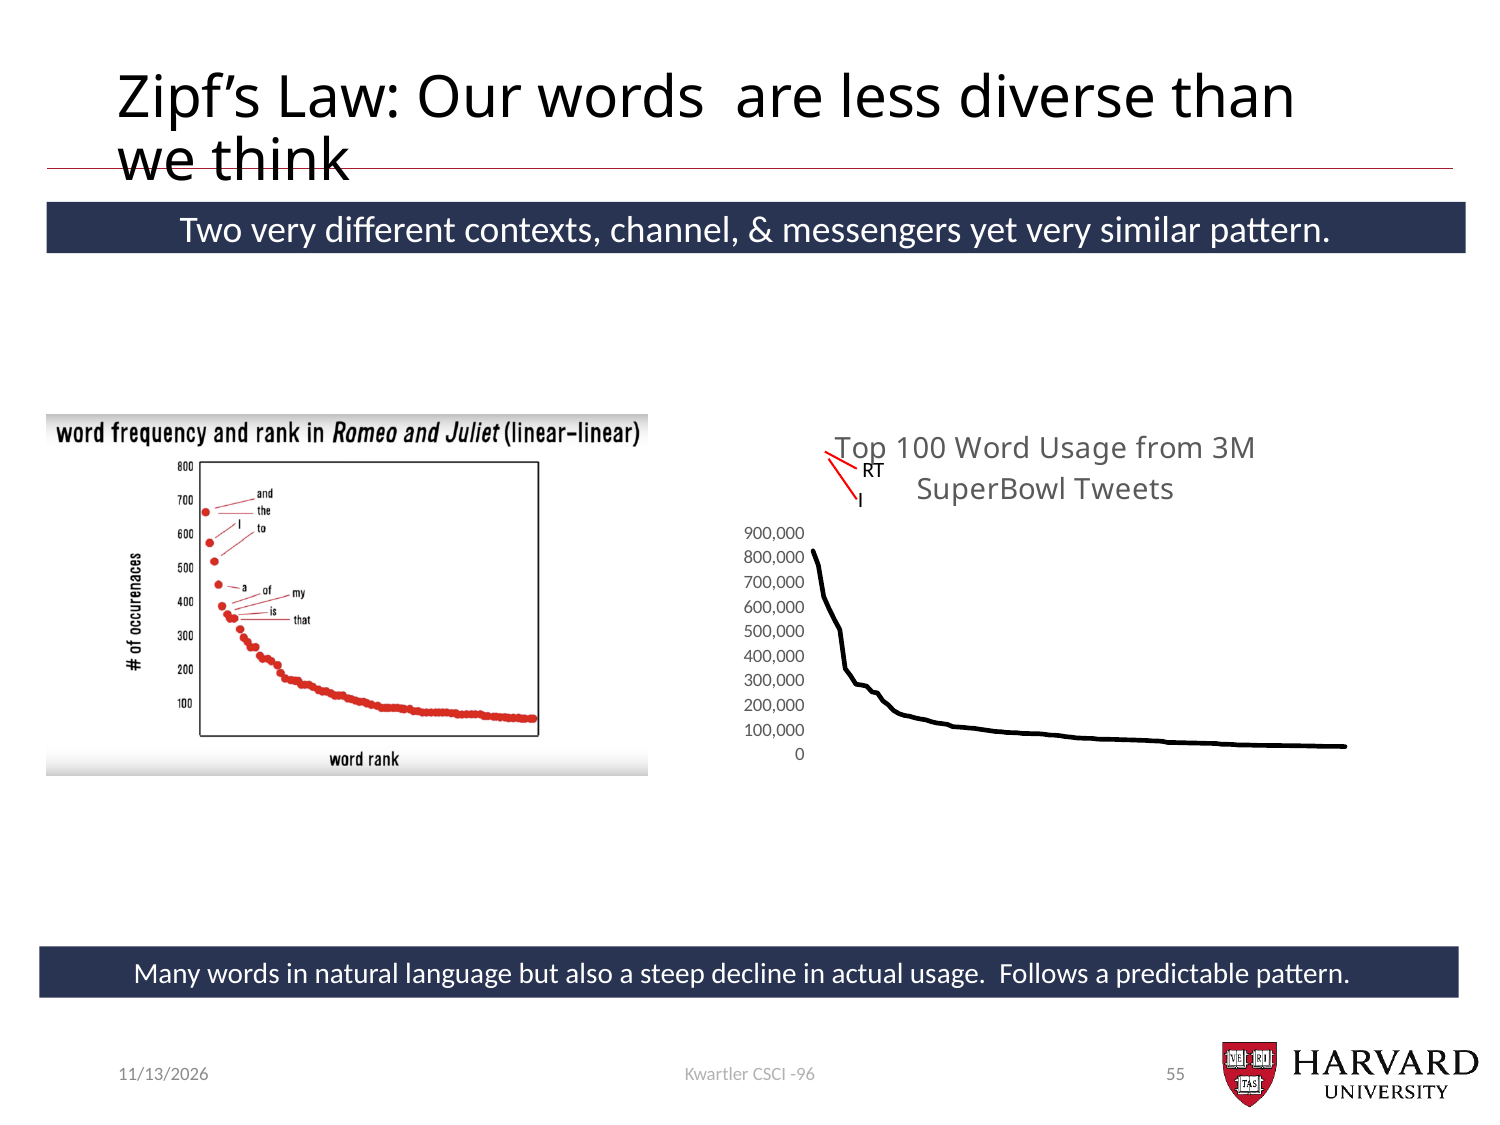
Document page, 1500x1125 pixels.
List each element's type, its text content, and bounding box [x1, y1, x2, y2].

picture [46, 414, 648, 776]
slide_number 55 [1059, 1042, 1200, 1103]
footer Kwartler CSCI -96 [496, 1042, 1004, 1103]
chart [730, 403, 1361, 773]
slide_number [103, 1042, 441, 1103]
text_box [828, 458, 857, 500]
picture [1200, 1024, 1500, 1125]
text_box Many words in natural language but also a steep decline in actual usage. Follows a predictable pattern. [38, 945, 1460, 999]
title Zipf’s Law: Our words are less diverse than we think [103, 59, 1397, 157]
text_box Two very different contexts, channel, & messengers yet very similar pattern. [46, 201, 1467, 254]
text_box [824, 451, 857, 469]
